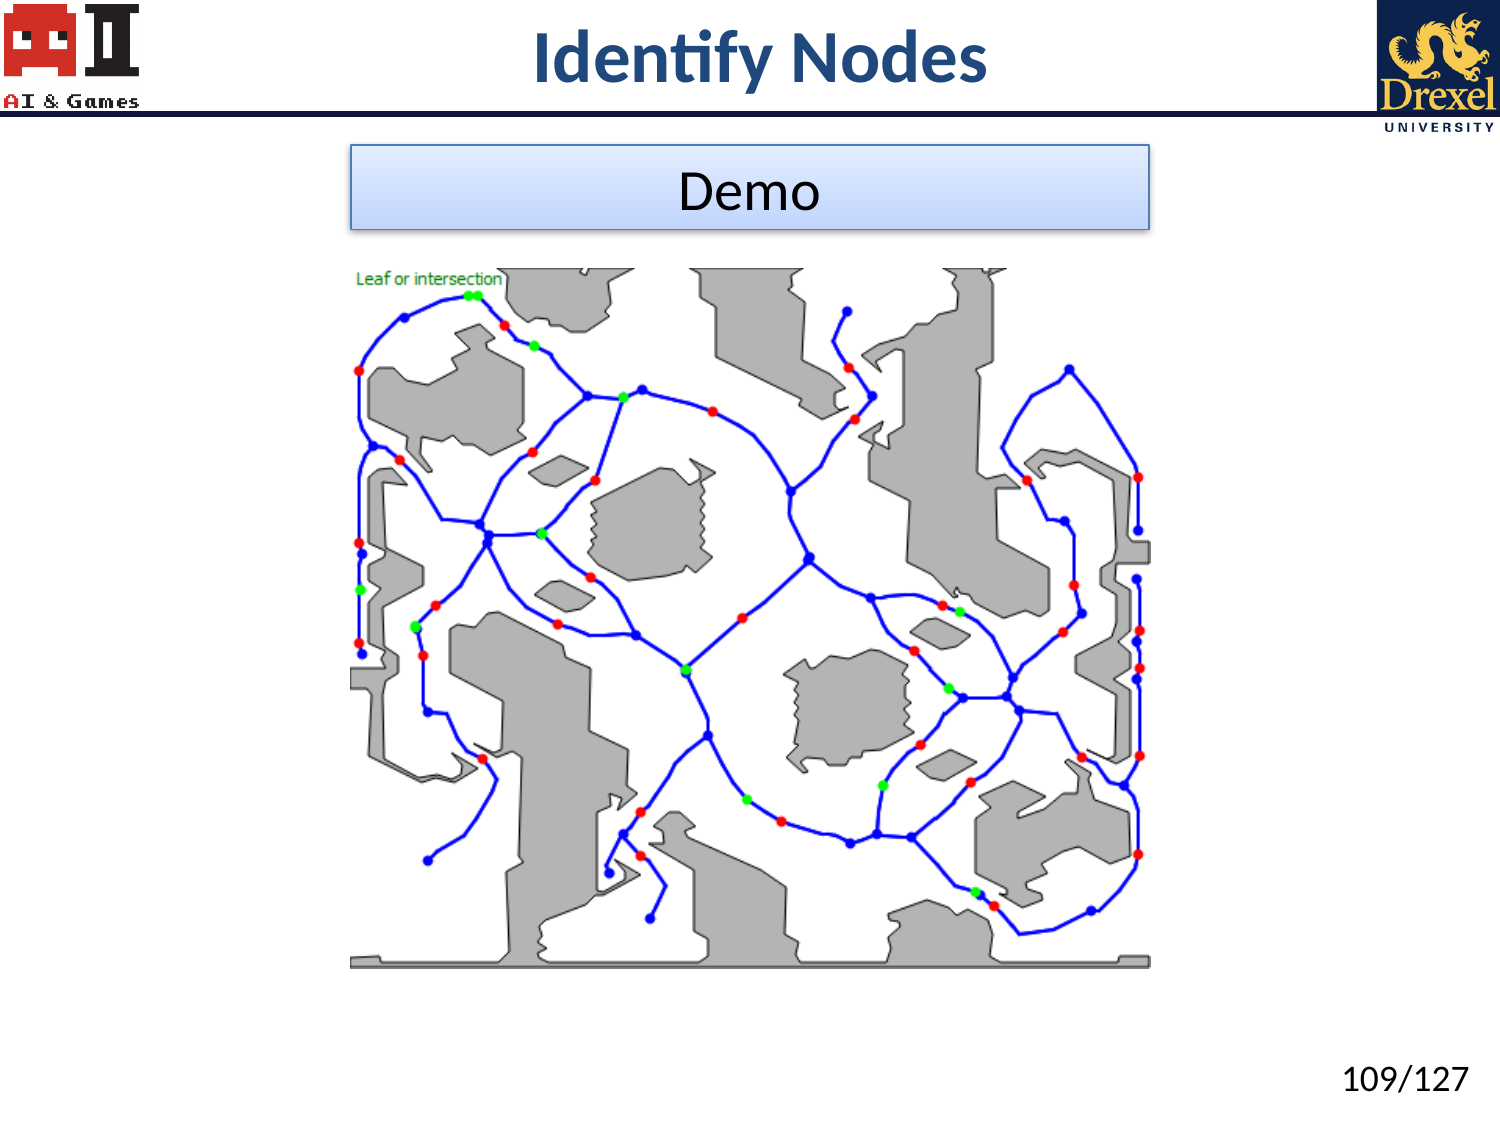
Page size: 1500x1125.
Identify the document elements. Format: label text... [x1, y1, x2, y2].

picture [4, 4, 139, 108]
picture [1376, 117, 1500, 132]
picture [1377, 0, 1500, 111]
title Identify Nodes [144, 0, 1377, 115]
text_box Demo [350, 144, 1150, 230]
picture [350, 268, 1152, 970]
